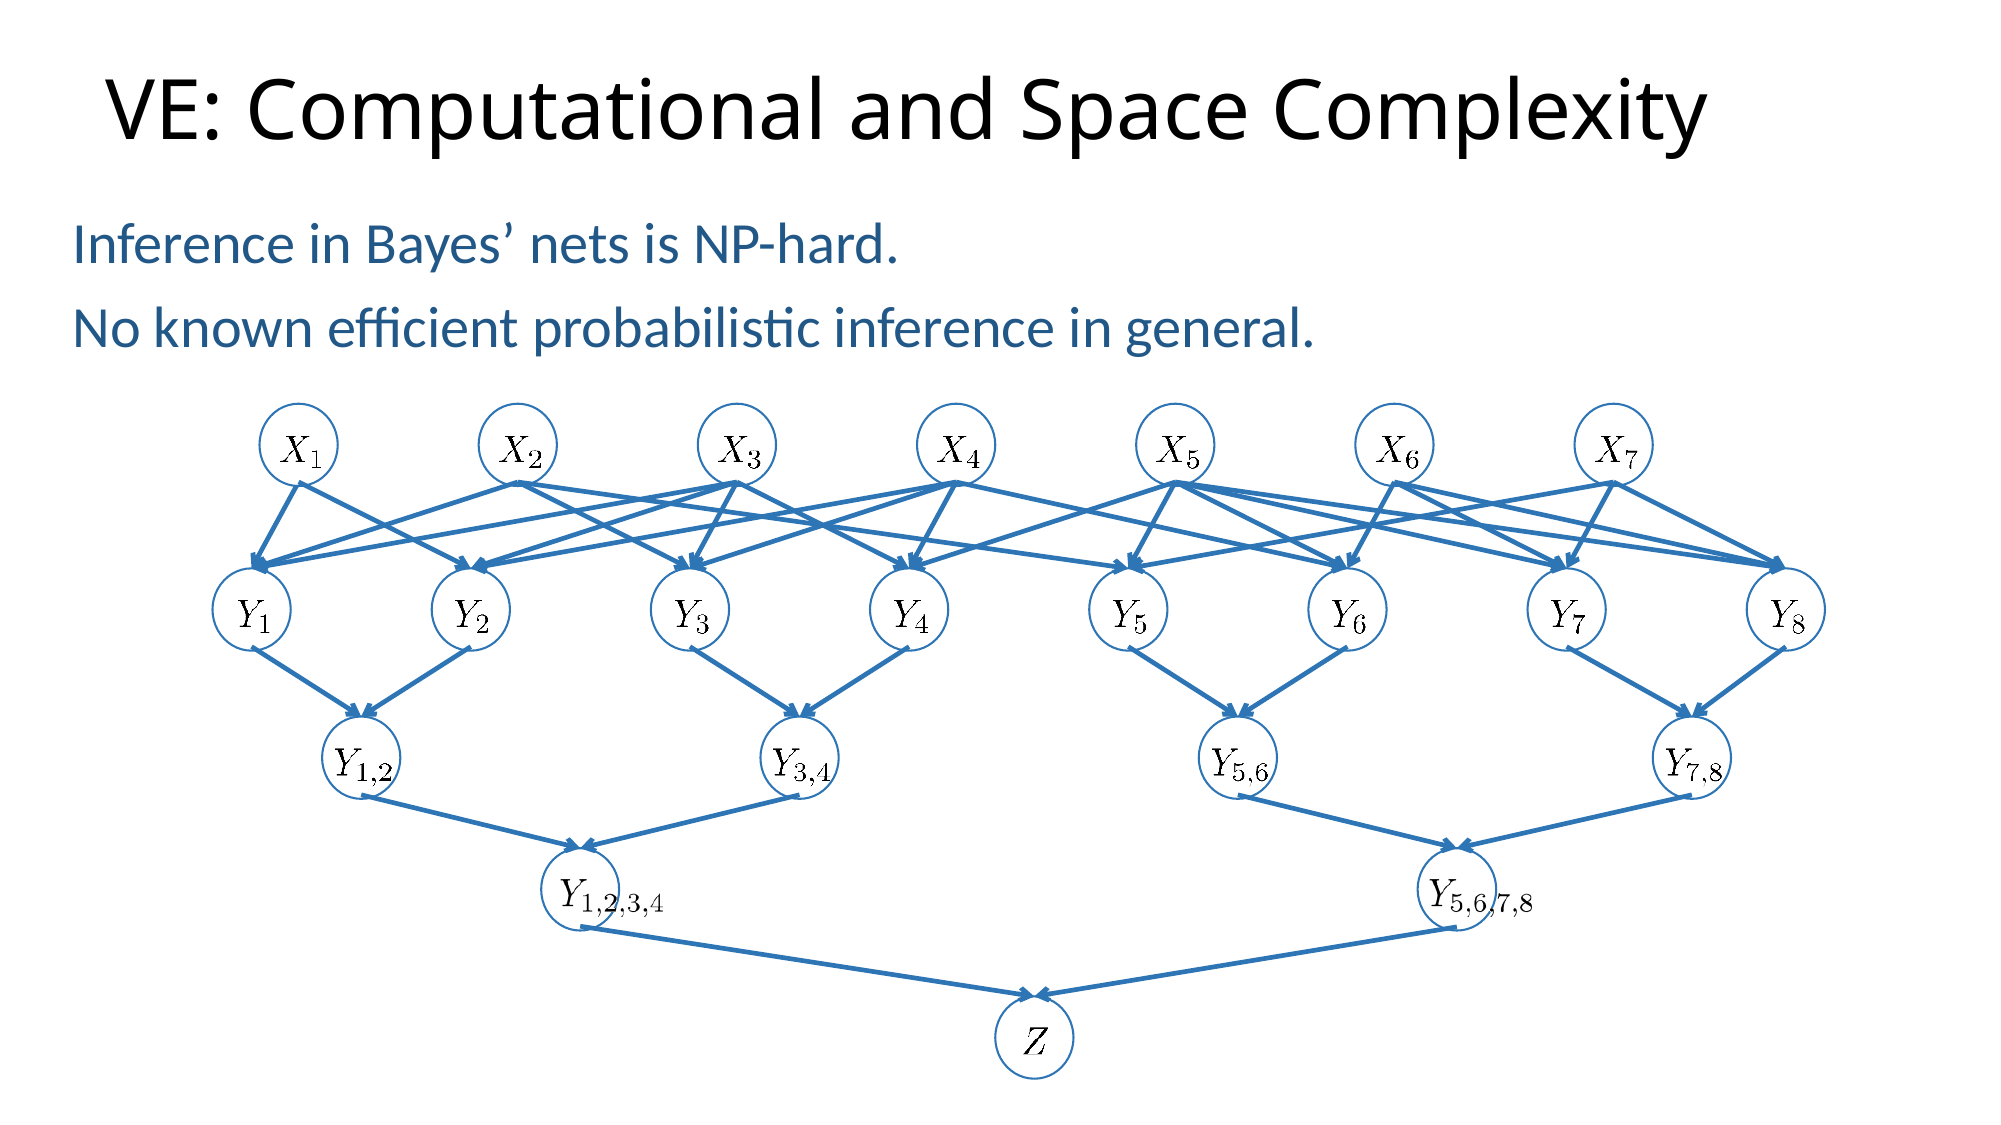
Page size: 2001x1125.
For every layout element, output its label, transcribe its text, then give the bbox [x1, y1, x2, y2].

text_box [212, 403, 1825, 1079]
list Inference in Bayes’ nets is NP-hard. No known efficient probabilistic inference in general. [57, 162, 1933, 1125]
title VE: Computational and Space Complexity [90, 60, 1816, 162]
